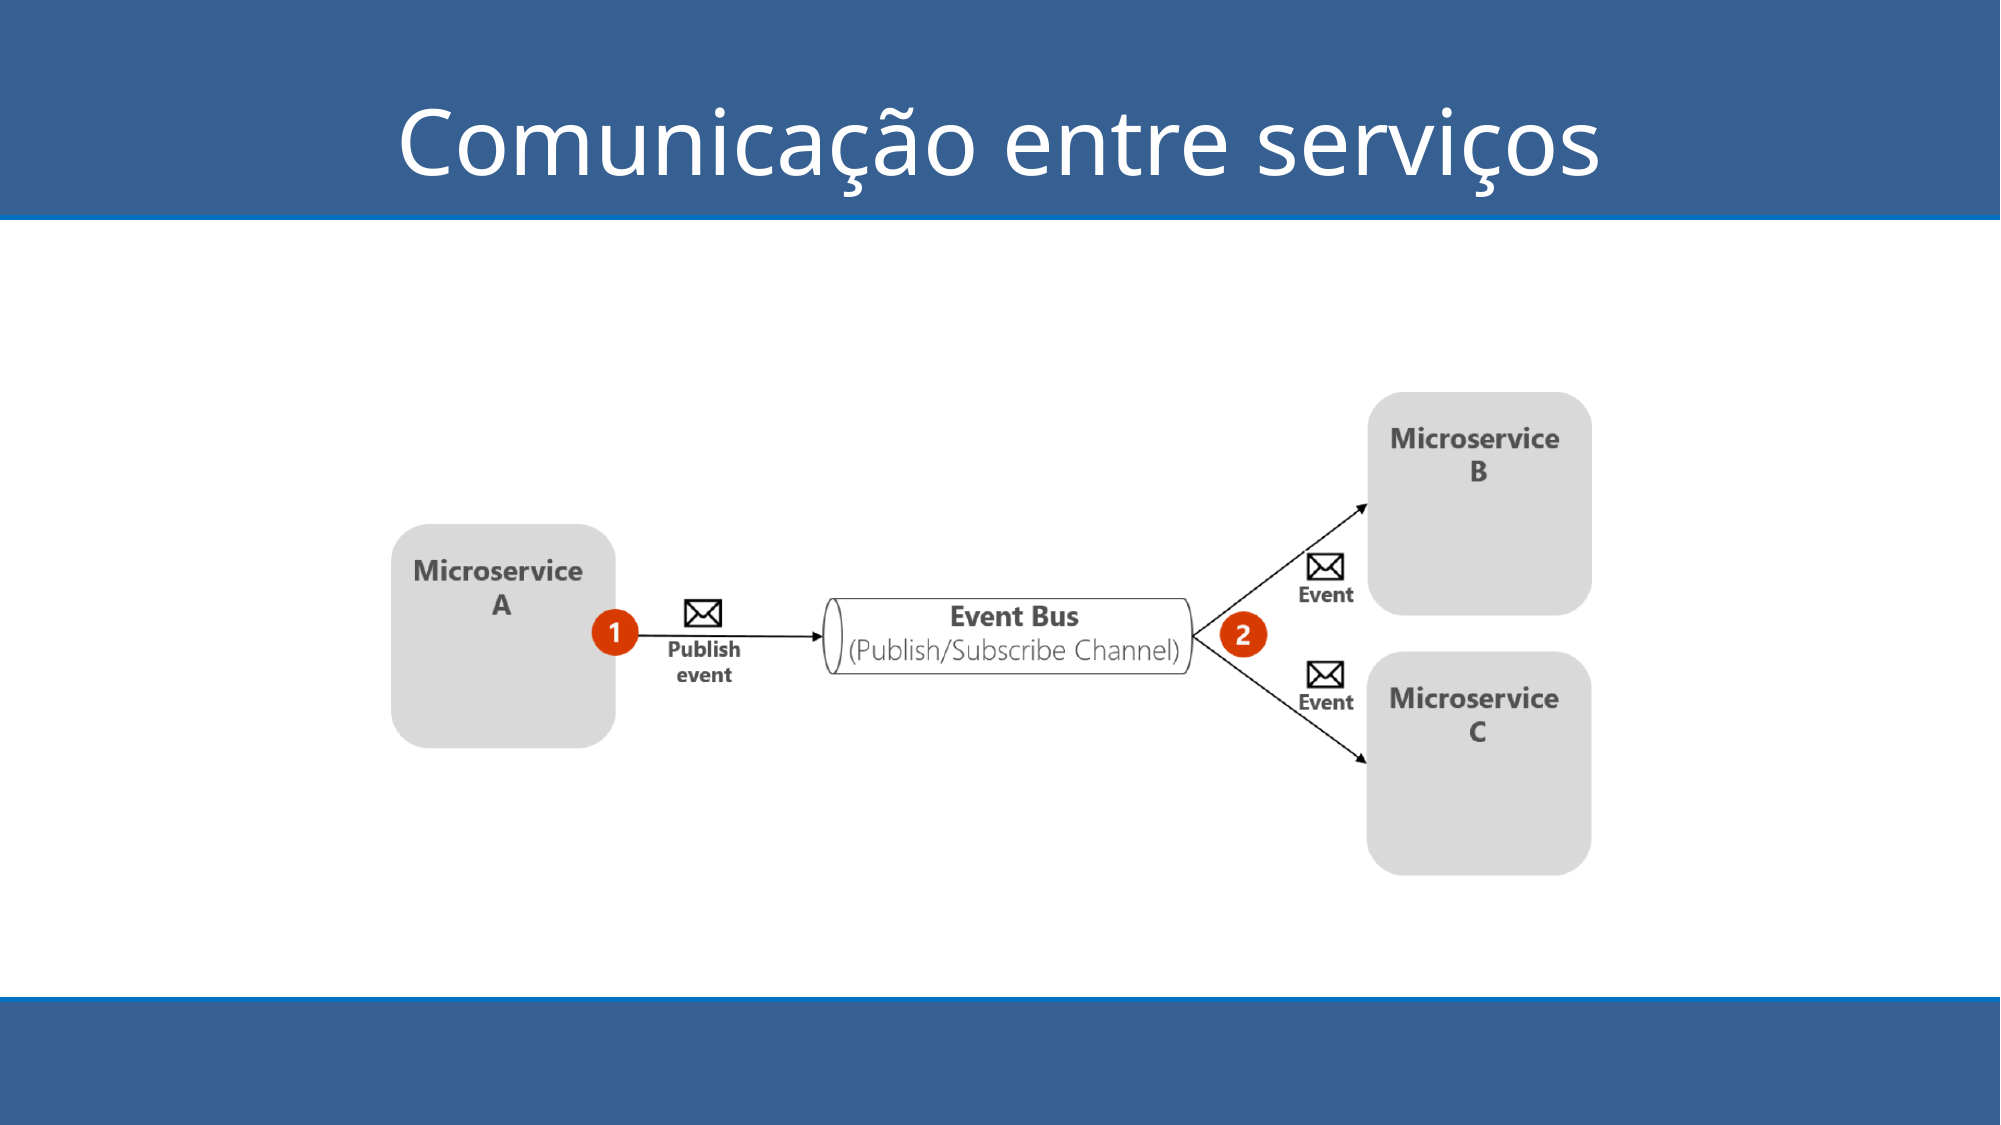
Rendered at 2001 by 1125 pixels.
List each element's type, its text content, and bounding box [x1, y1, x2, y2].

title Comunicação entre serviços [324, 45, 1675, 233]
text_box [0, 216, 2000, 1002]
picture [373, 372, 1603, 888]
